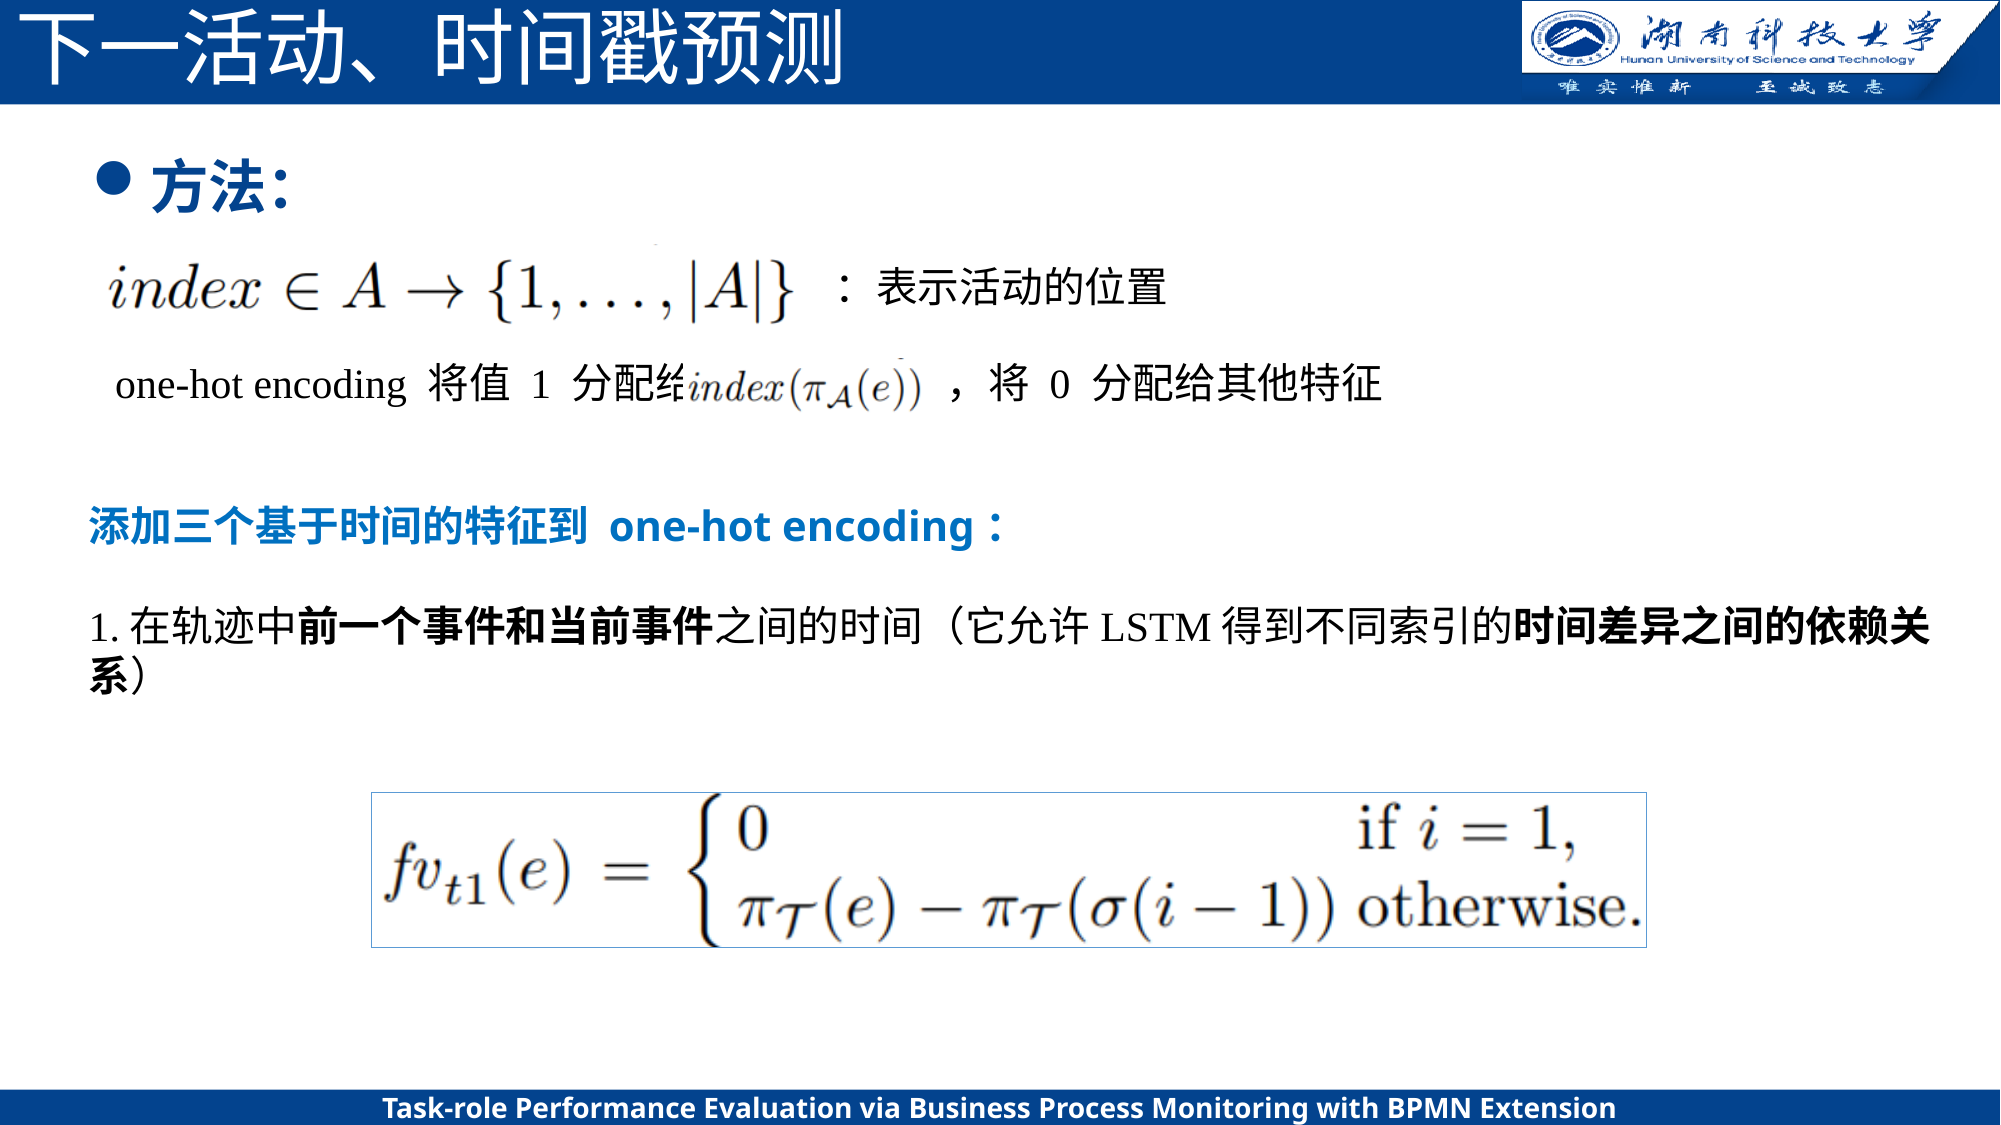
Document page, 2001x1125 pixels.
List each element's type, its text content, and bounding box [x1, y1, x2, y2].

text_box ：表示活动的位置 [819, 252, 1701, 318]
picture [95, 244, 809, 333]
text_box one-hot encoding 将值 1 分配给 ，将 0 分配给其他特征 [100, 349, 1793, 415]
picture [683, 358, 929, 416]
text_box 添加三个基于时间的特征到 one-hot encoding： 1.在轨迹中前一个事件和当前事件之间的时间（它允许LSTM得到不同索引的时间差异之间的依赖关系） [73, 492, 2000, 707]
picture [371, 792, 1647, 948]
list 方法： [76, 143, 1856, 492]
text_box [809, 259, 1793, 325]
title 下一活动、时间戳预测 [0, 0, 1412, 105]
picture [1522, 1, 1999, 100]
list 方法： [76, 707, 1856, 1125]
